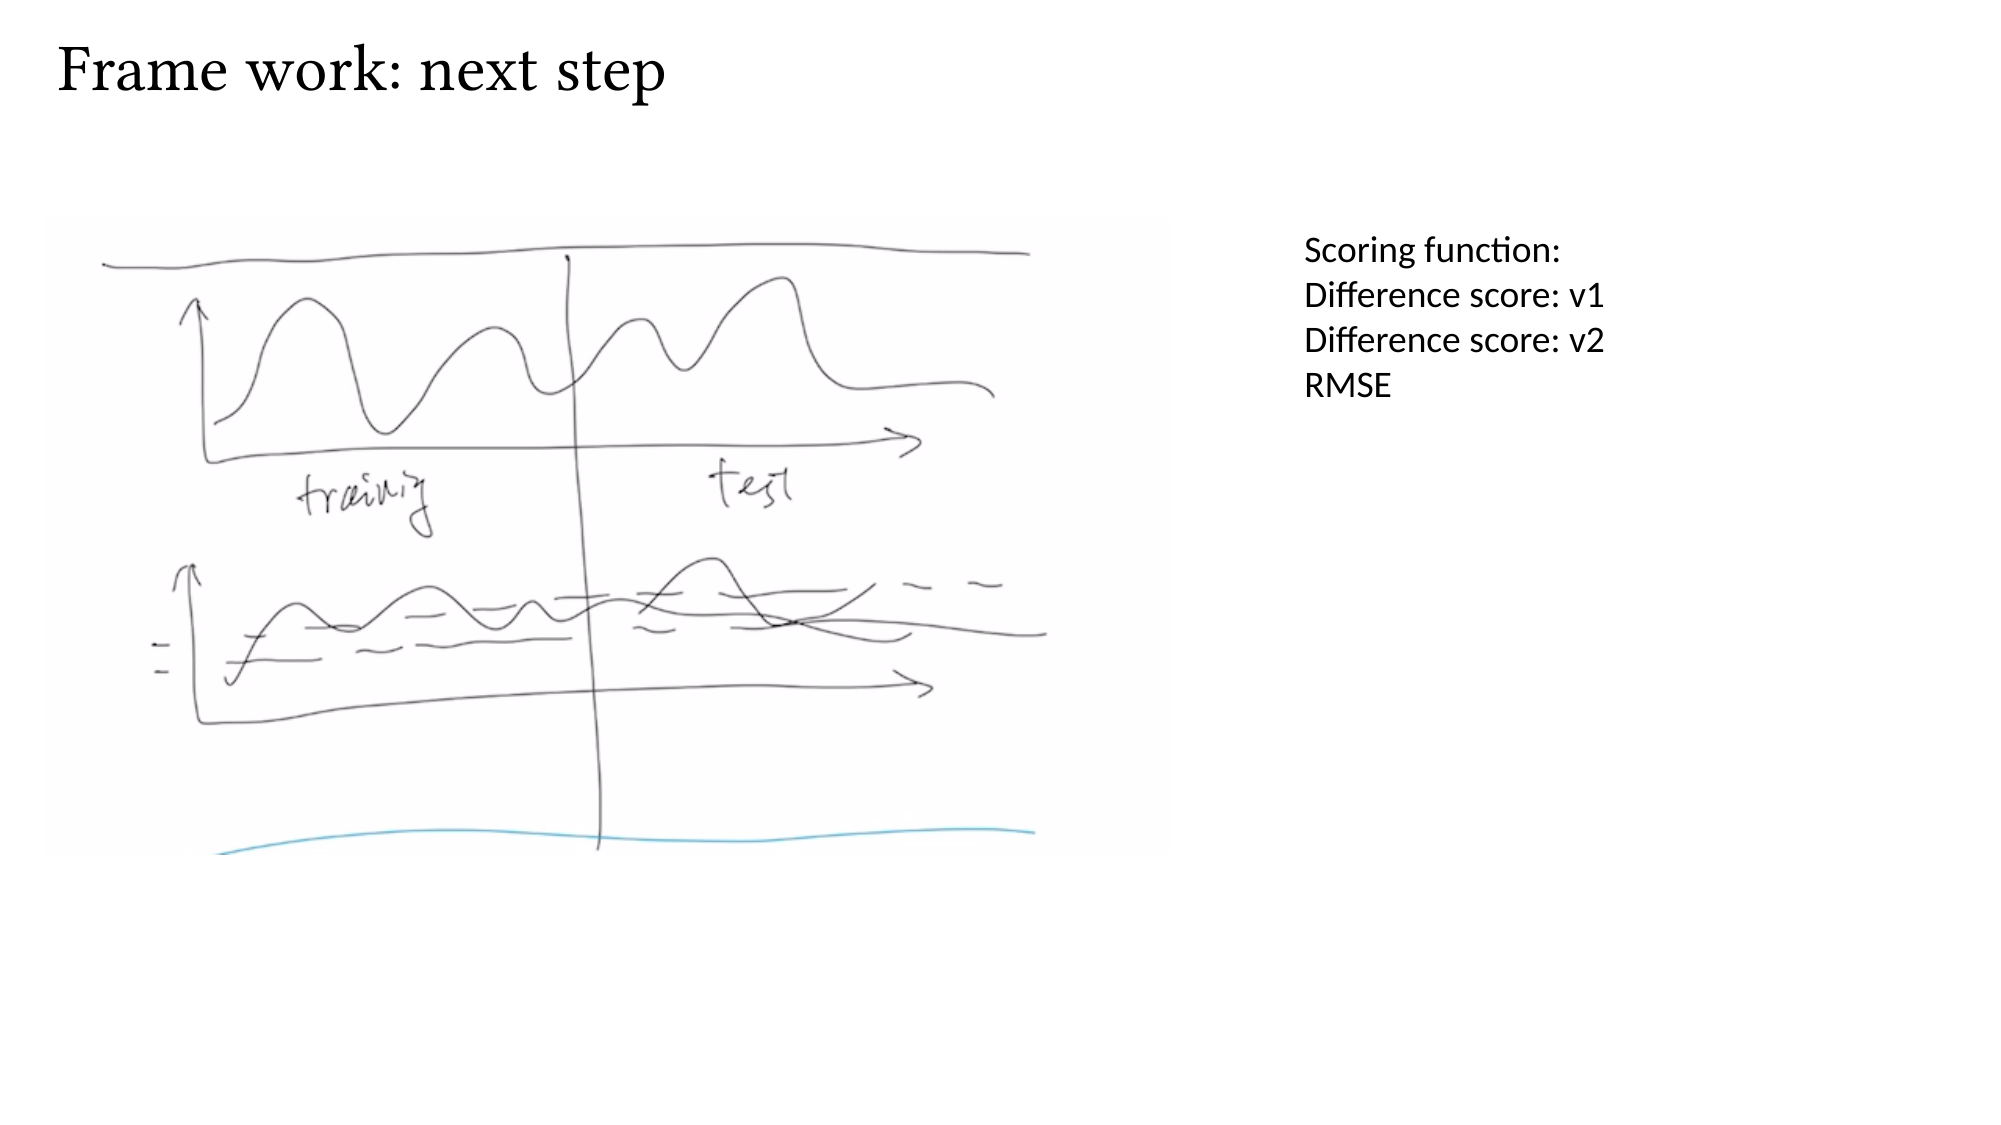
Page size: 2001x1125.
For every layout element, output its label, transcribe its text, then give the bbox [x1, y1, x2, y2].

picture [44, 217, 1170, 856]
text_box Frame work: next step [44, 16, 822, 156]
text_box Scoring function: Difference score: v1 Difference score: v2 RMSE [1289, 217, 1629, 413]
